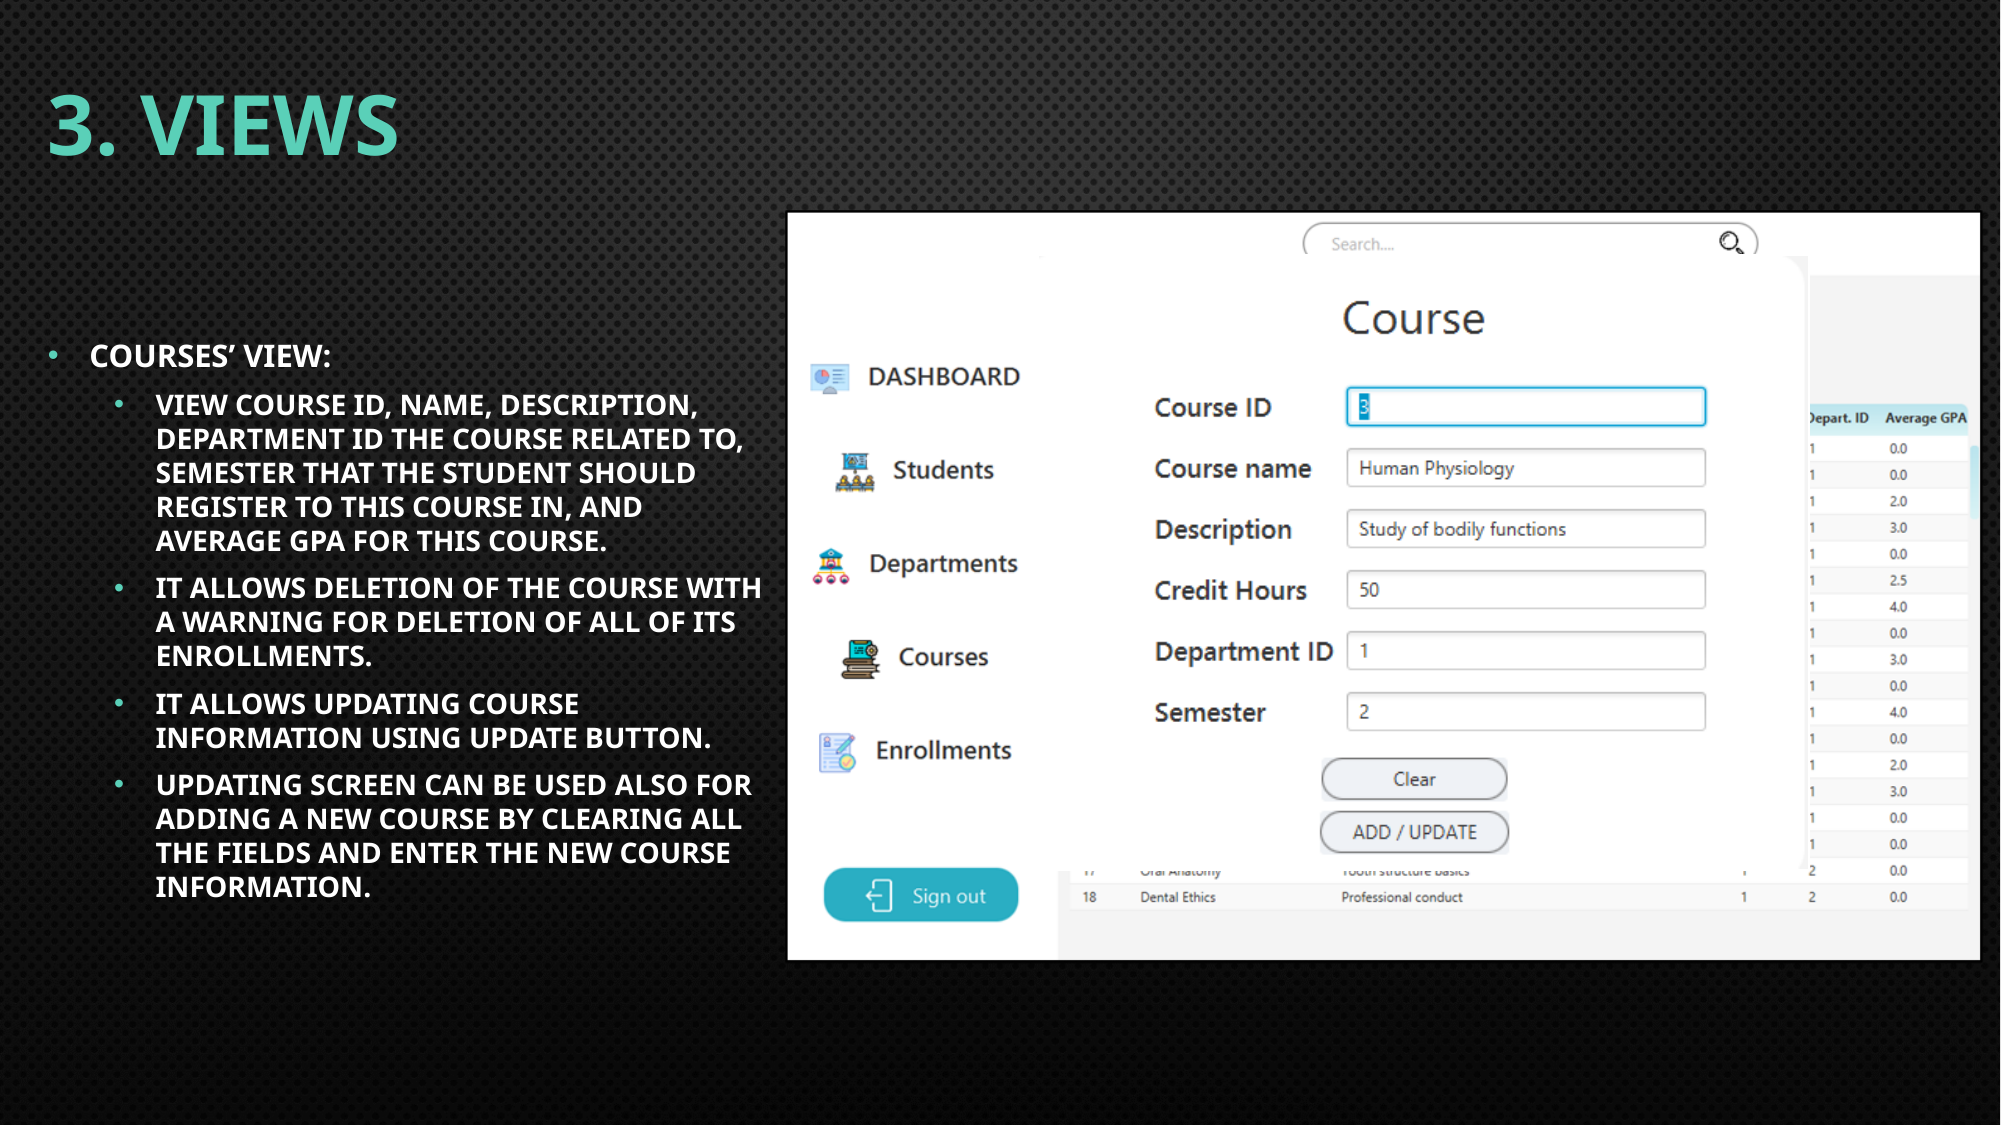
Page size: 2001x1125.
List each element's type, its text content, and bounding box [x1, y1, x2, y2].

picture [783, 209, 1984, 965]
title 3. Views [32, 34, 1658, 211]
list Courses’ view: View course id, name, description, department id the course related to, semester that the student should register to this course in, and average GPA for this course. It allows deletion of the course with a warning for deletion of all of its enrollments. It allows updating course information using update button. Updating screen can be used also for adding a new course by clearing all the fields and enter the new course information. [32, 328, 779, 923]
